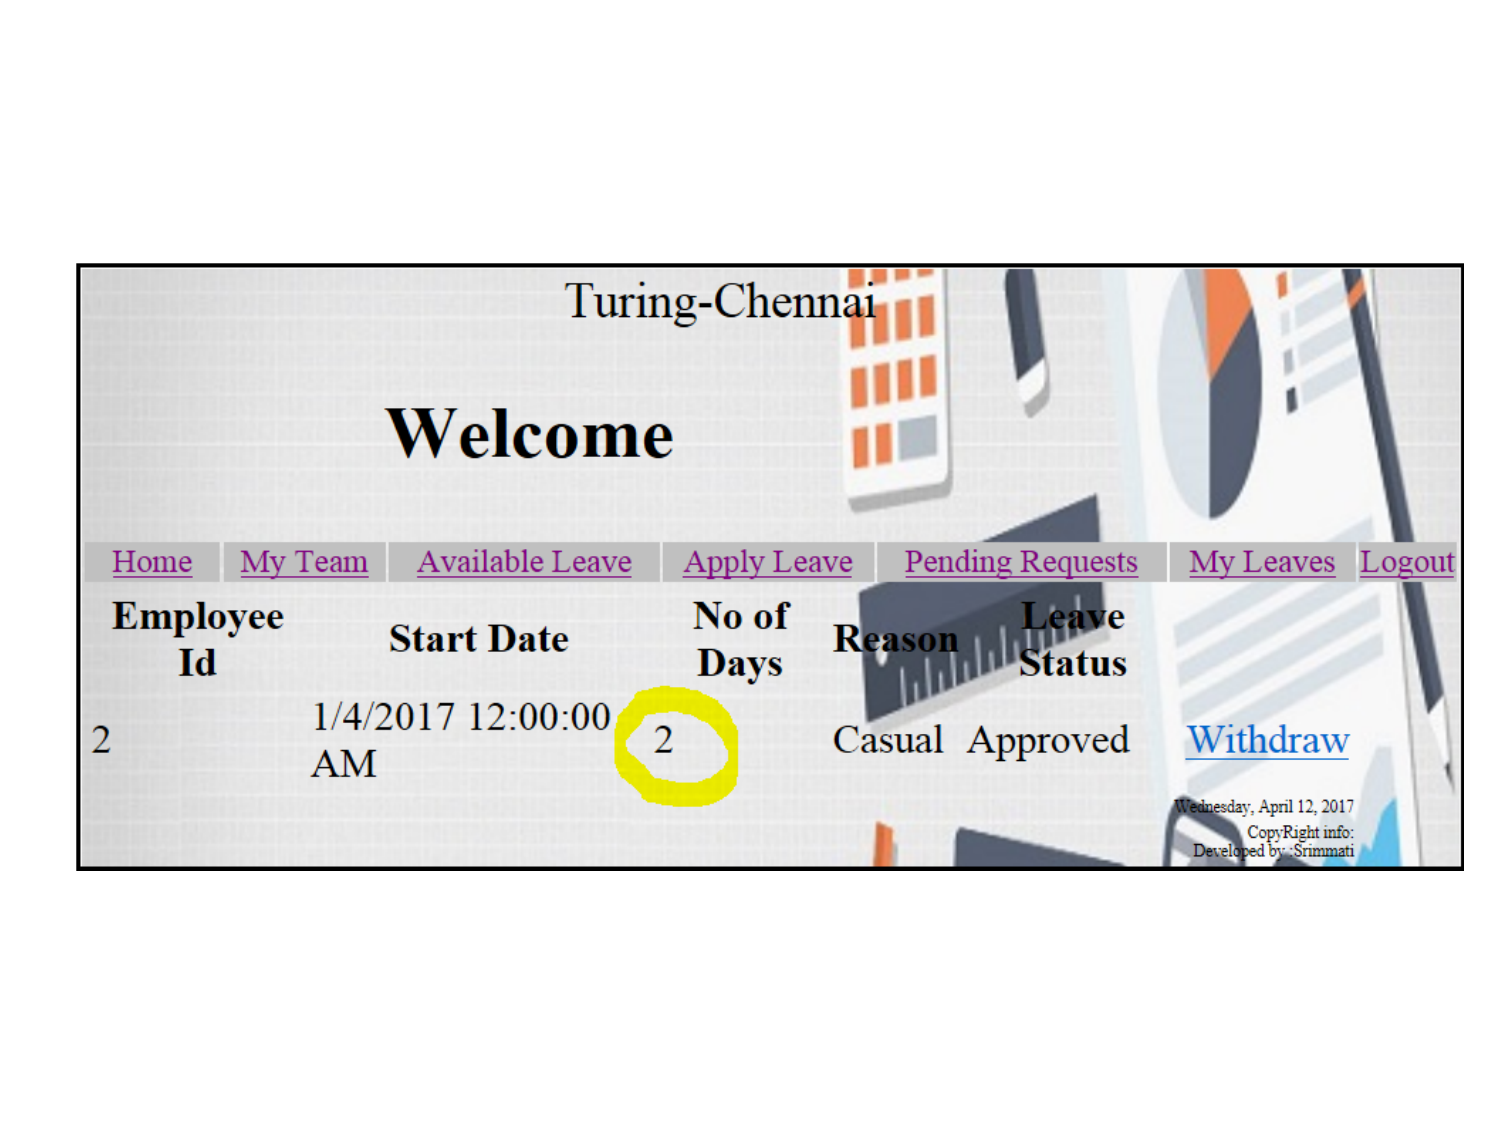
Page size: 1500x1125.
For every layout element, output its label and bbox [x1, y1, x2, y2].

picture [74, 262, 1465, 871]
